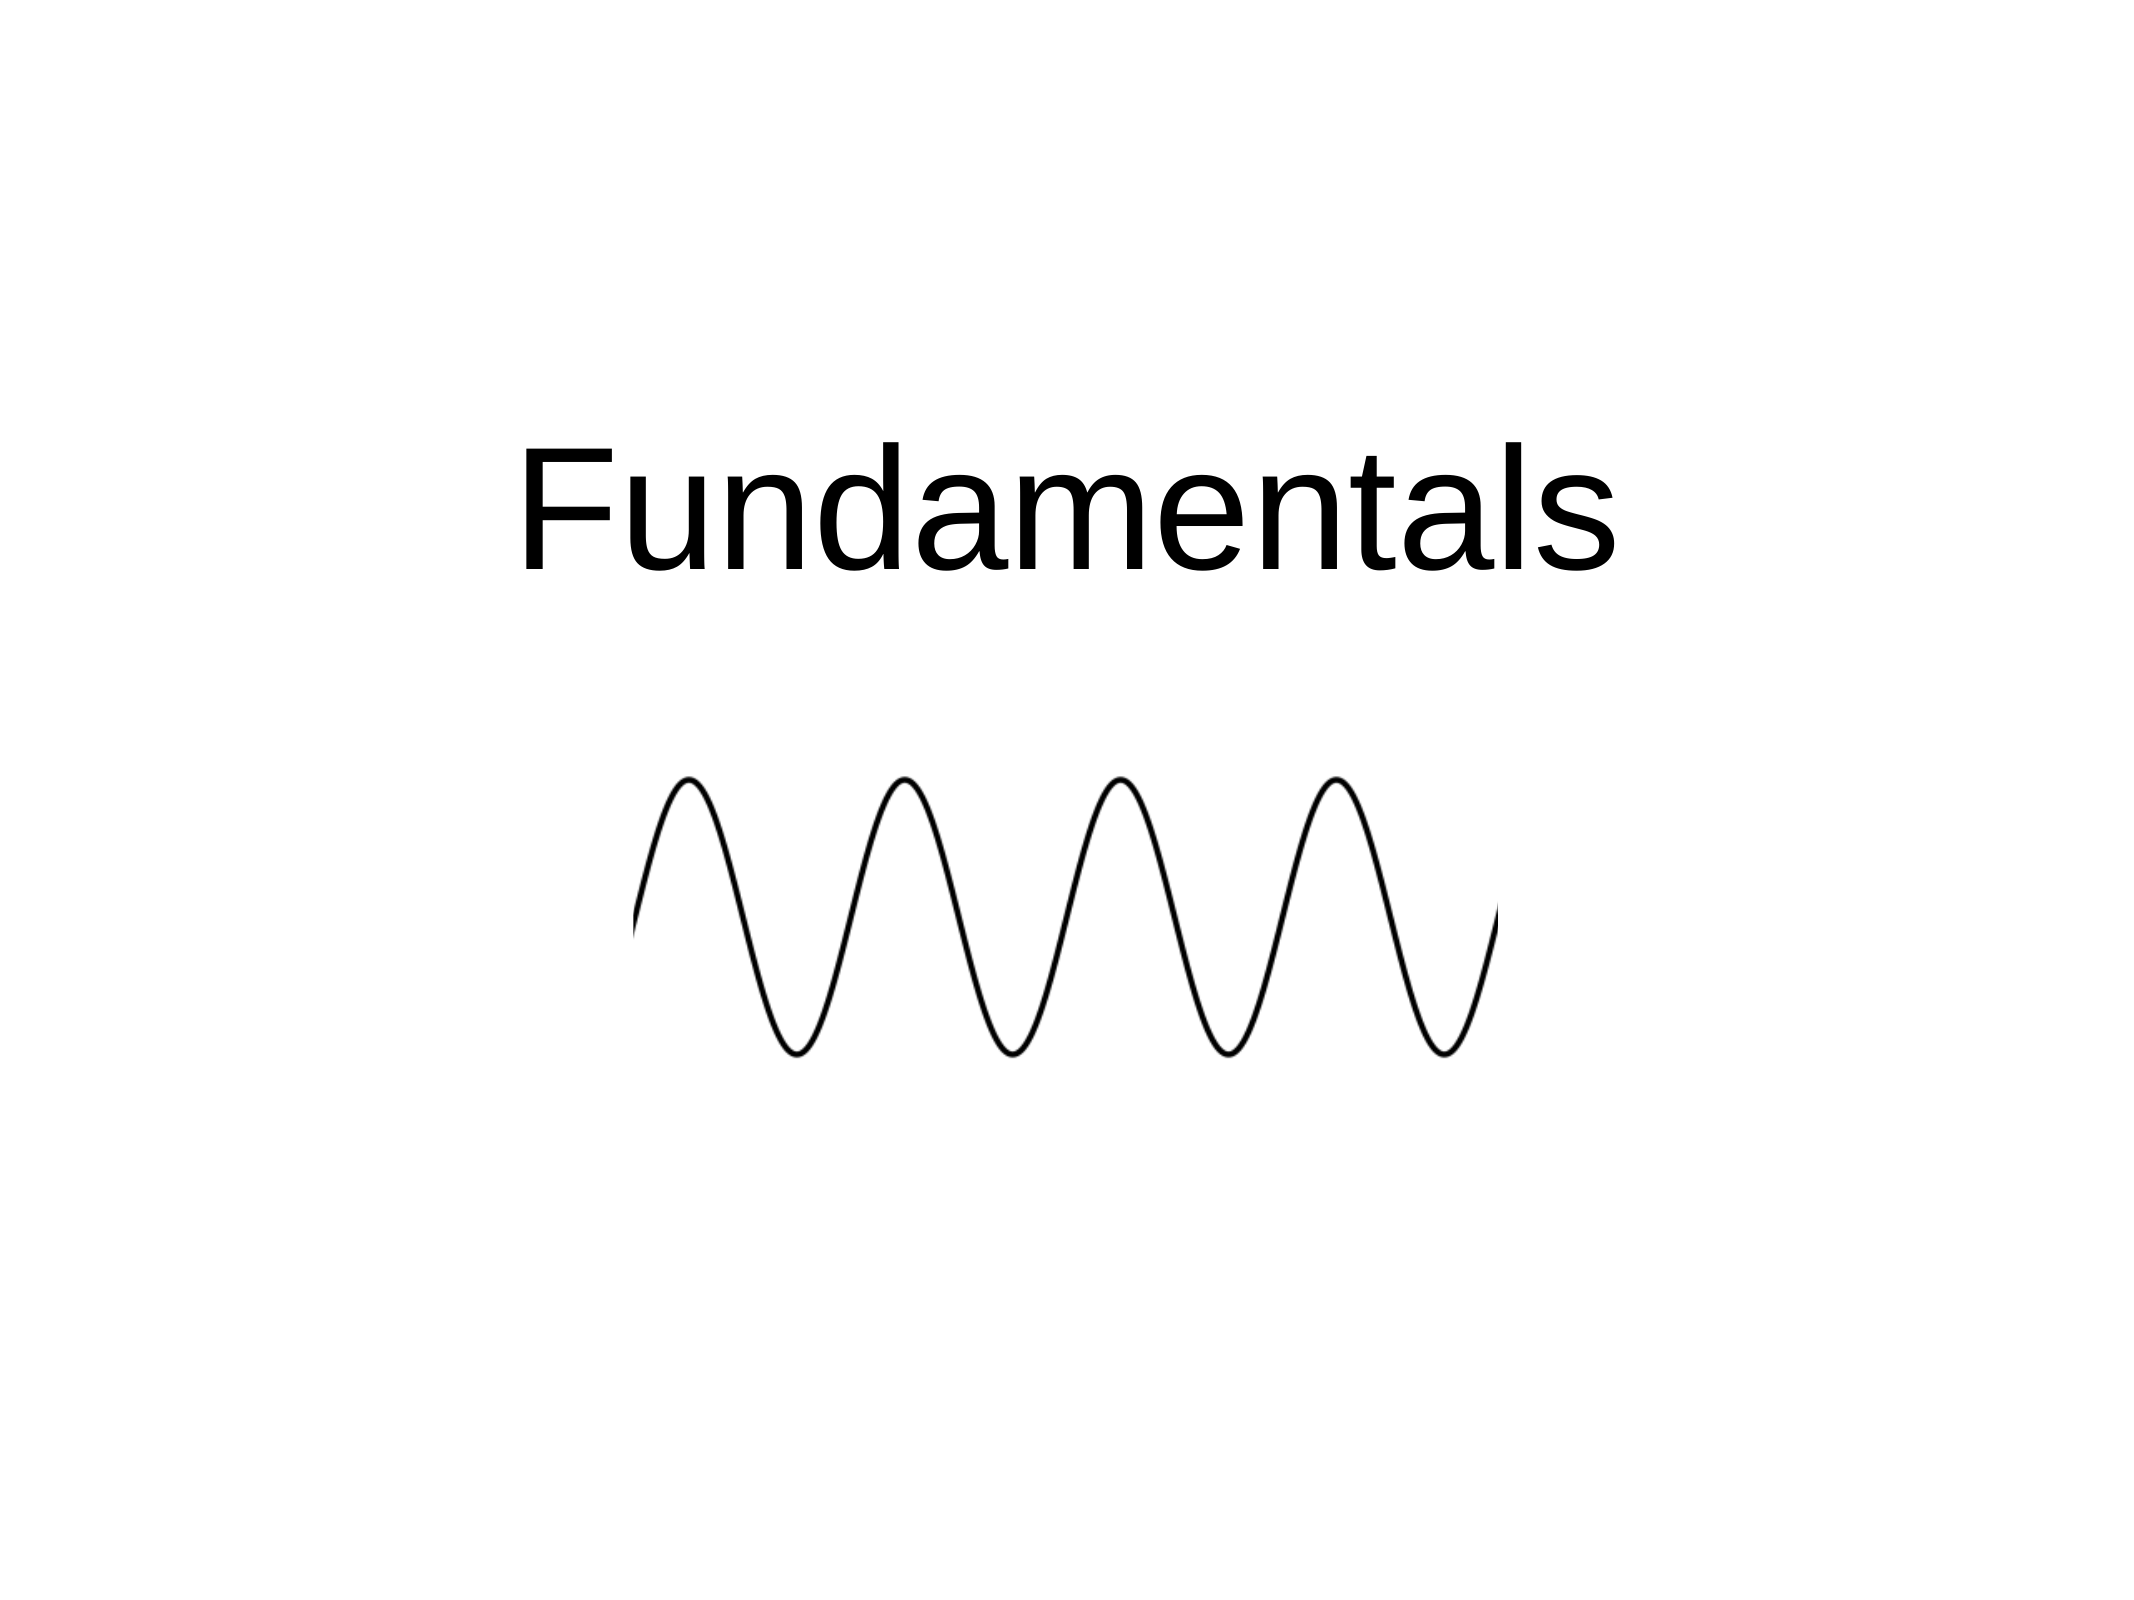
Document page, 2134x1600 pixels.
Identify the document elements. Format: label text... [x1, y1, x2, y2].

picture [632, 651, 1499, 1186]
text_box Fundamentals [208, 62, 1925, 605]
